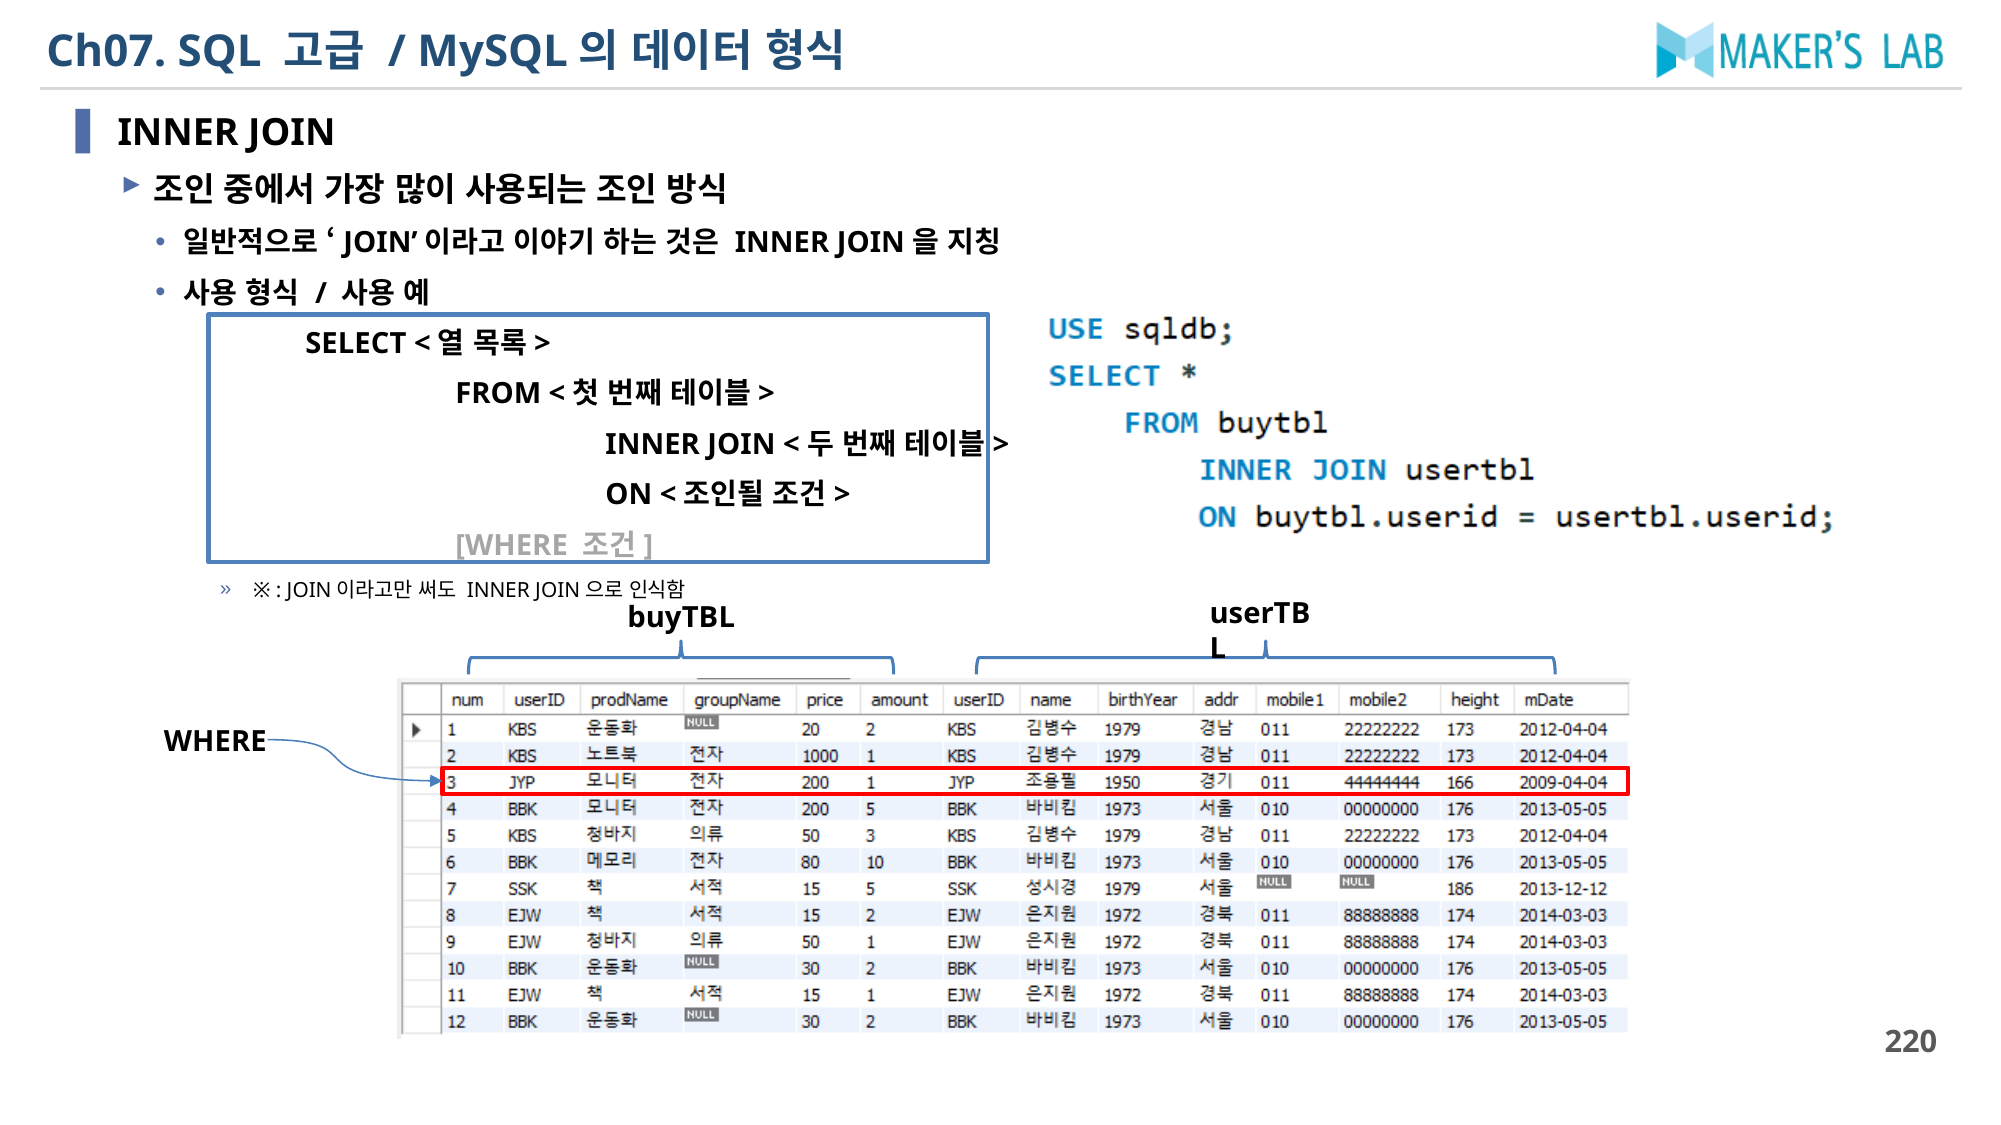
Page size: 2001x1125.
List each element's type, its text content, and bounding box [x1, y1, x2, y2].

picture [1046, 314, 1837, 536]
picture [1648, 11, 1952, 84]
title Ch07. SQL 고급 / MySQL의 데이터 형식 [31, 14, 1914, 84]
text_box [467, 641, 895, 675]
text_box [206, 312, 990, 564]
picture [397, 677, 1631, 1040]
text_box [975, 656, 1556, 675]
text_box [148, 714, 1629, 795]
list INNER JOIN 조인 중에서 가장 많이 사용되는 조인 방식 일반적으로 ‘JOIN’이라고 이야기 하는 것은 INNER JOIN을 지칭 사용 형식 / 사용 예 SELECT <열 목록> FROM <첫 번째 테이블> INNER JOIN <두 번째 테이블> ON <조인될 조건> [WHERE 조건] ※ : JOIN이라고만 써도 INNER JOIN으로 인식함 [46, 100, 1952, 404]
slide_number 220 [1802, 1012, 1953, 1073]
text_box userTBL [1194, 586, 1337, 672]
text_box buyTBL [612, 590, 750, 641]
